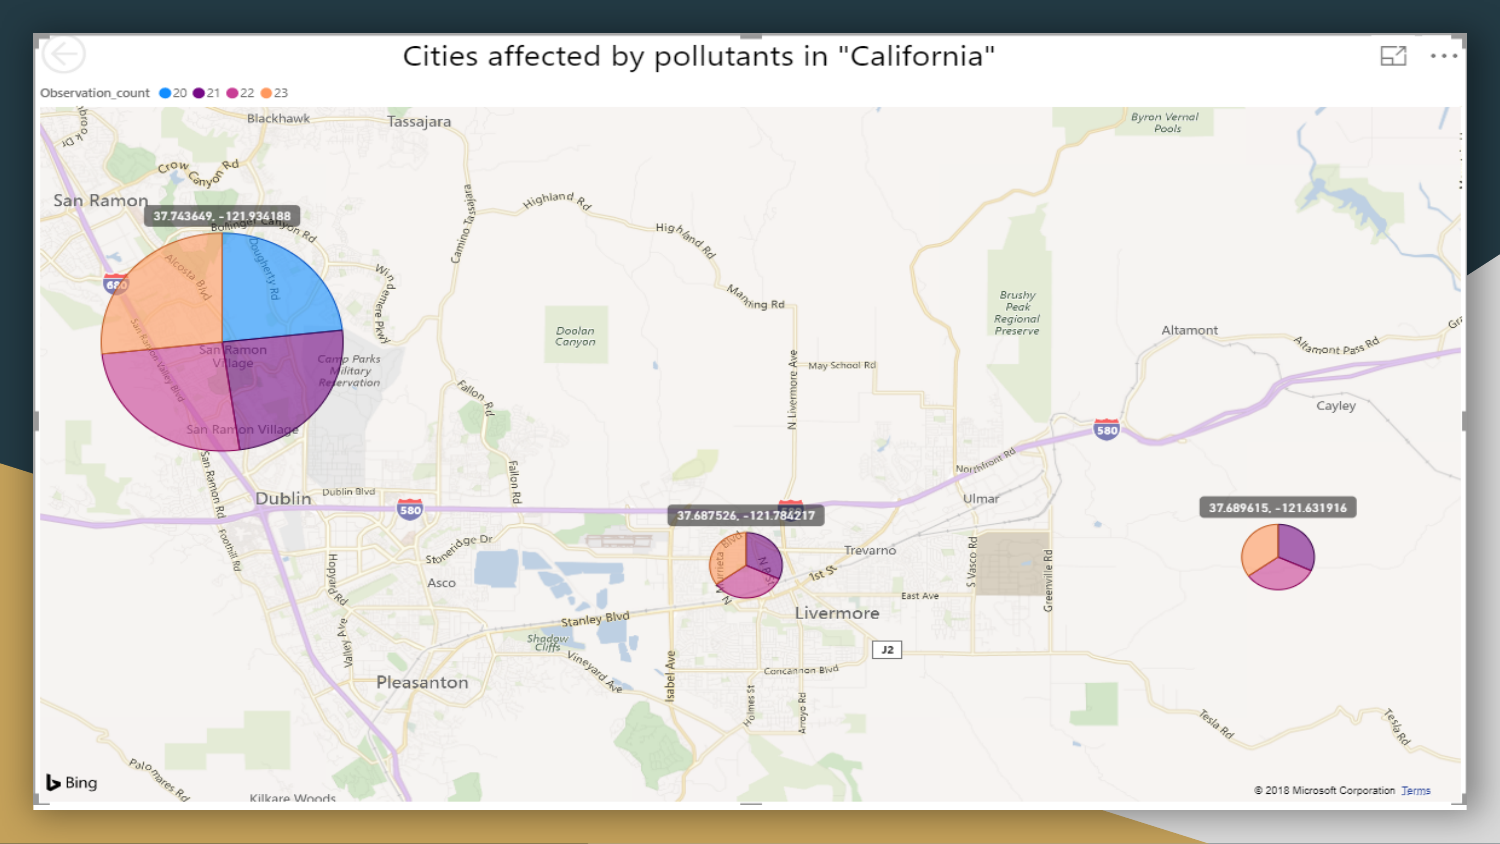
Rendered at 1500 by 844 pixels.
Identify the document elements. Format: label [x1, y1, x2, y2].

picture [33, 33, 1467, 805]
